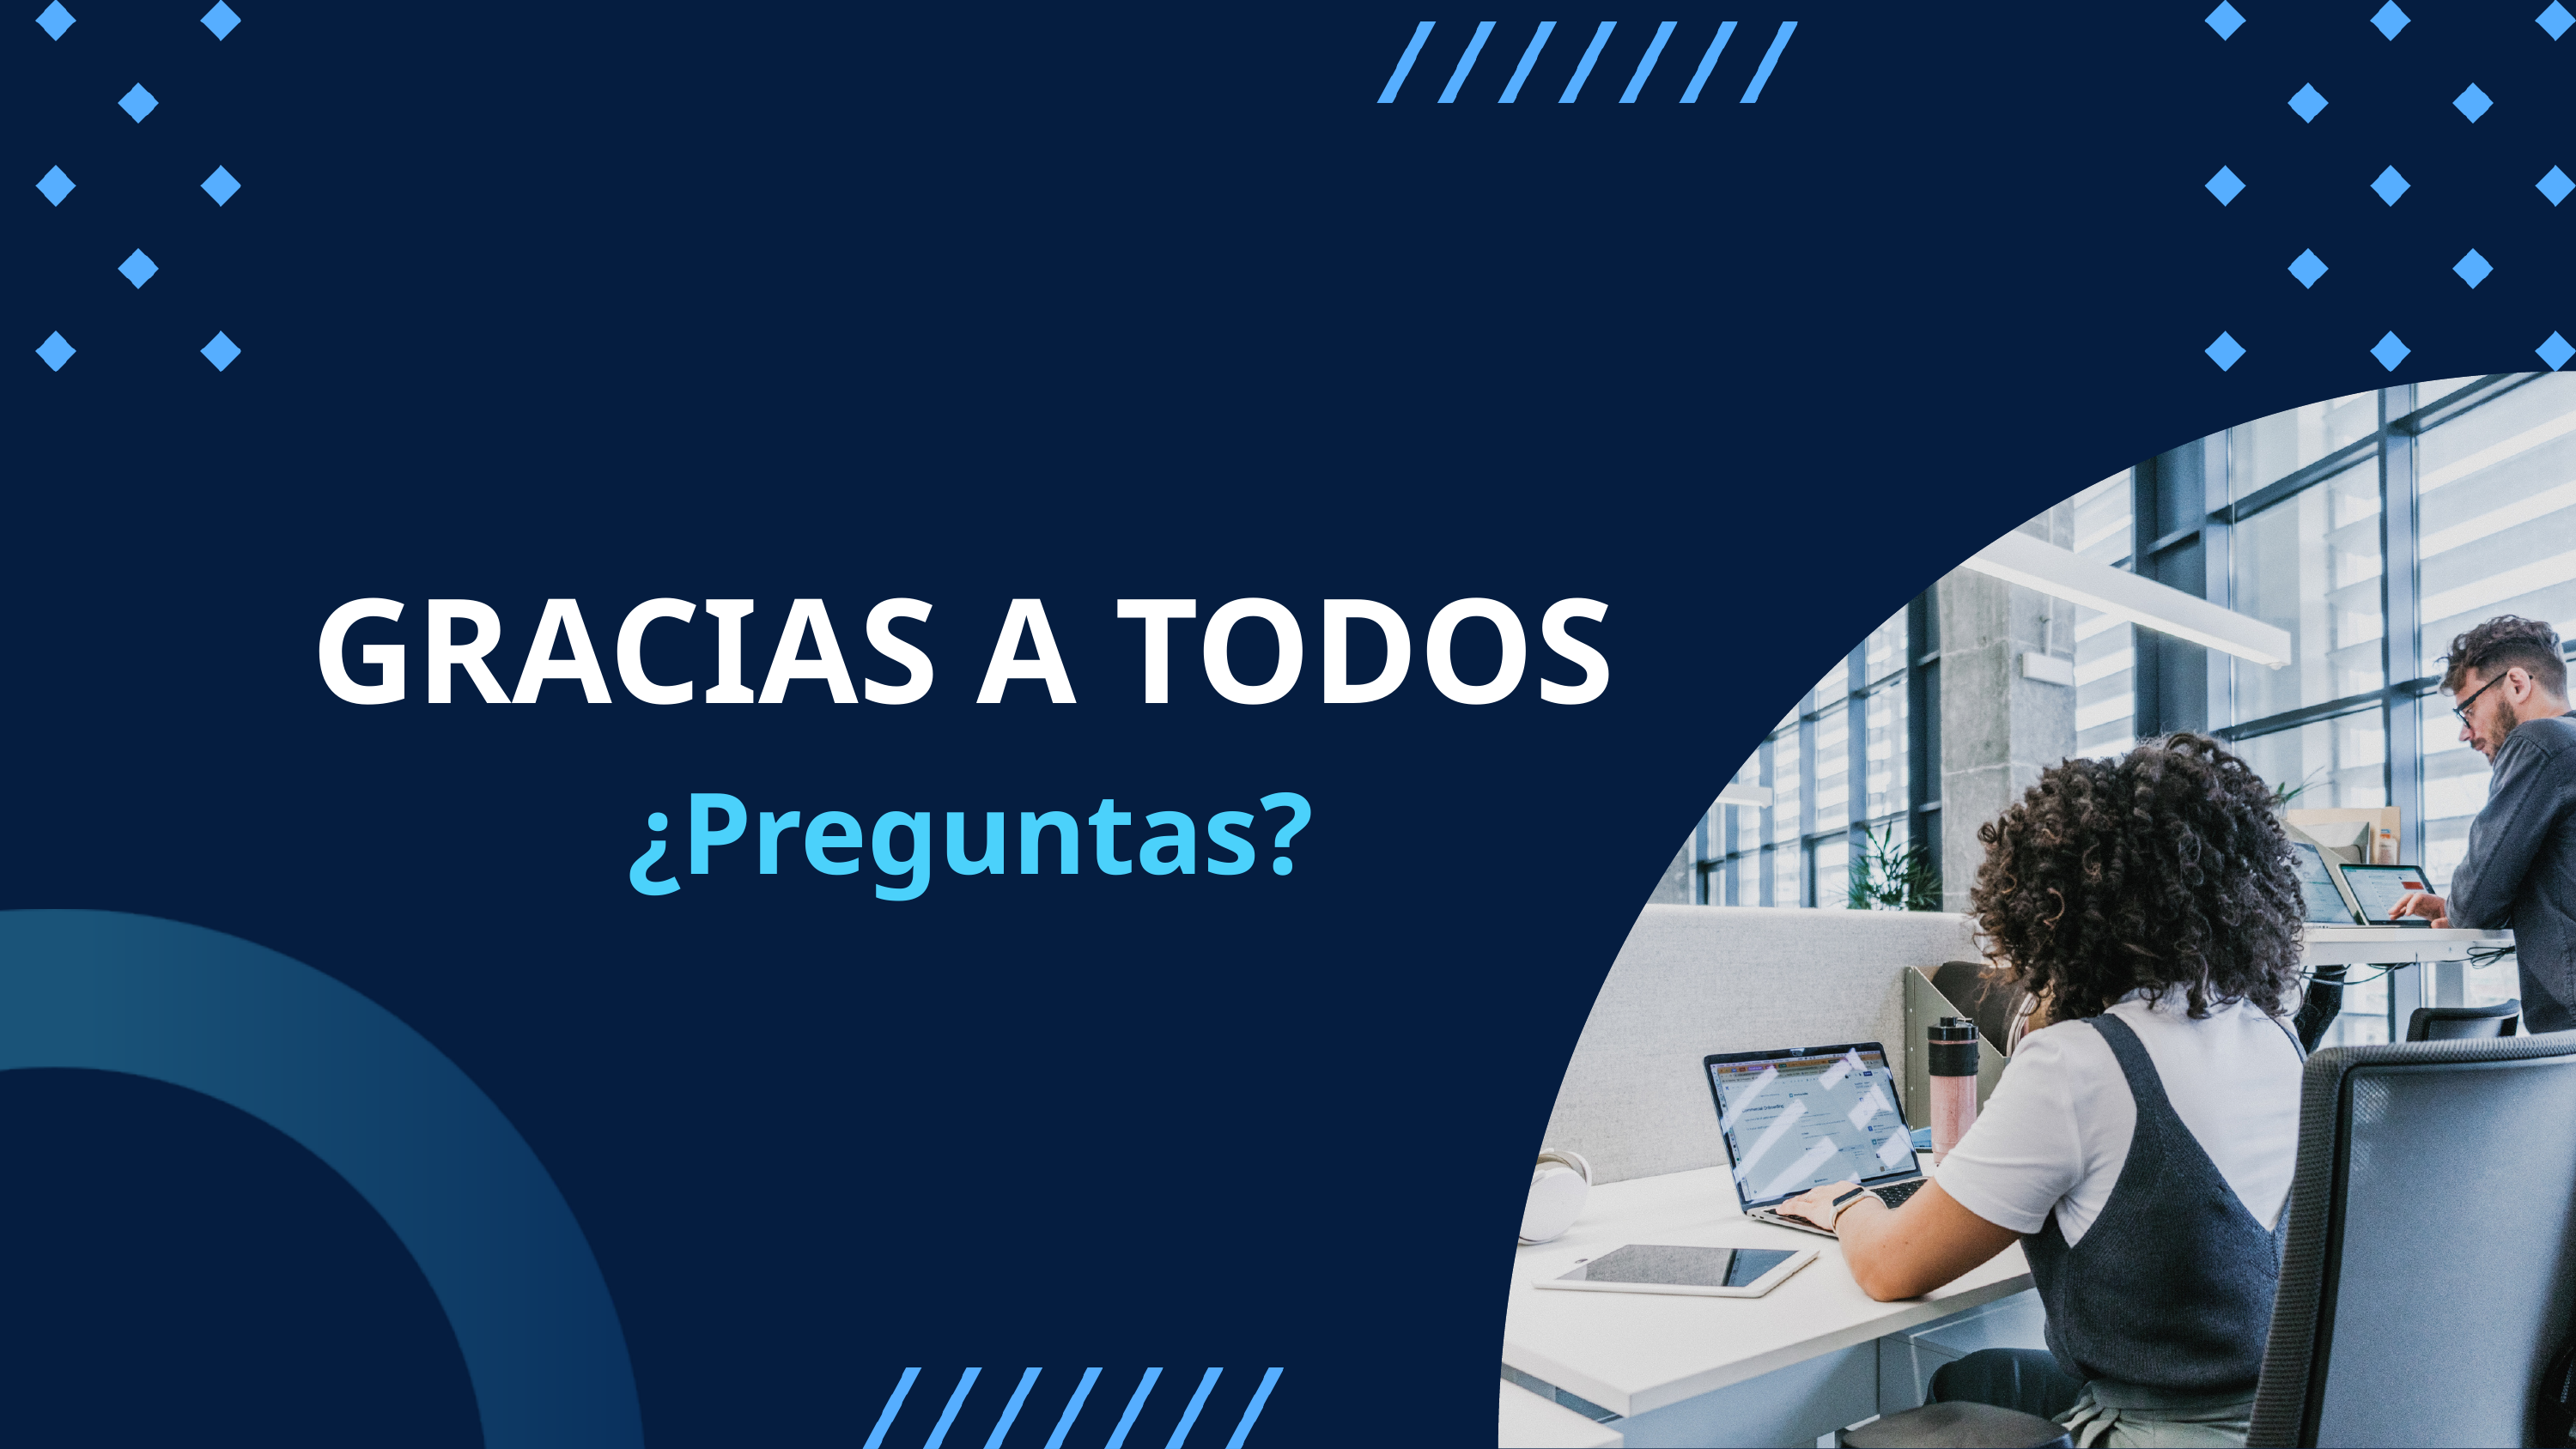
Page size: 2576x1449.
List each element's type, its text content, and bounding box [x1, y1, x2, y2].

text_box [1498, 371, 2576, 1449]
text_box [0, 909, 648, 1449]
text_box [1376, 21, 1798, 103]
text_box [2204, 0, 2576, 370]
text_box GRACIAS A TODOS [311, 558, 1493, 733]
text_box [862, 1367, 1284, 1449]
text_box [0, 0, 241, 372]
text_box ¿Preguntas? [311, 741, 1493, 897]
